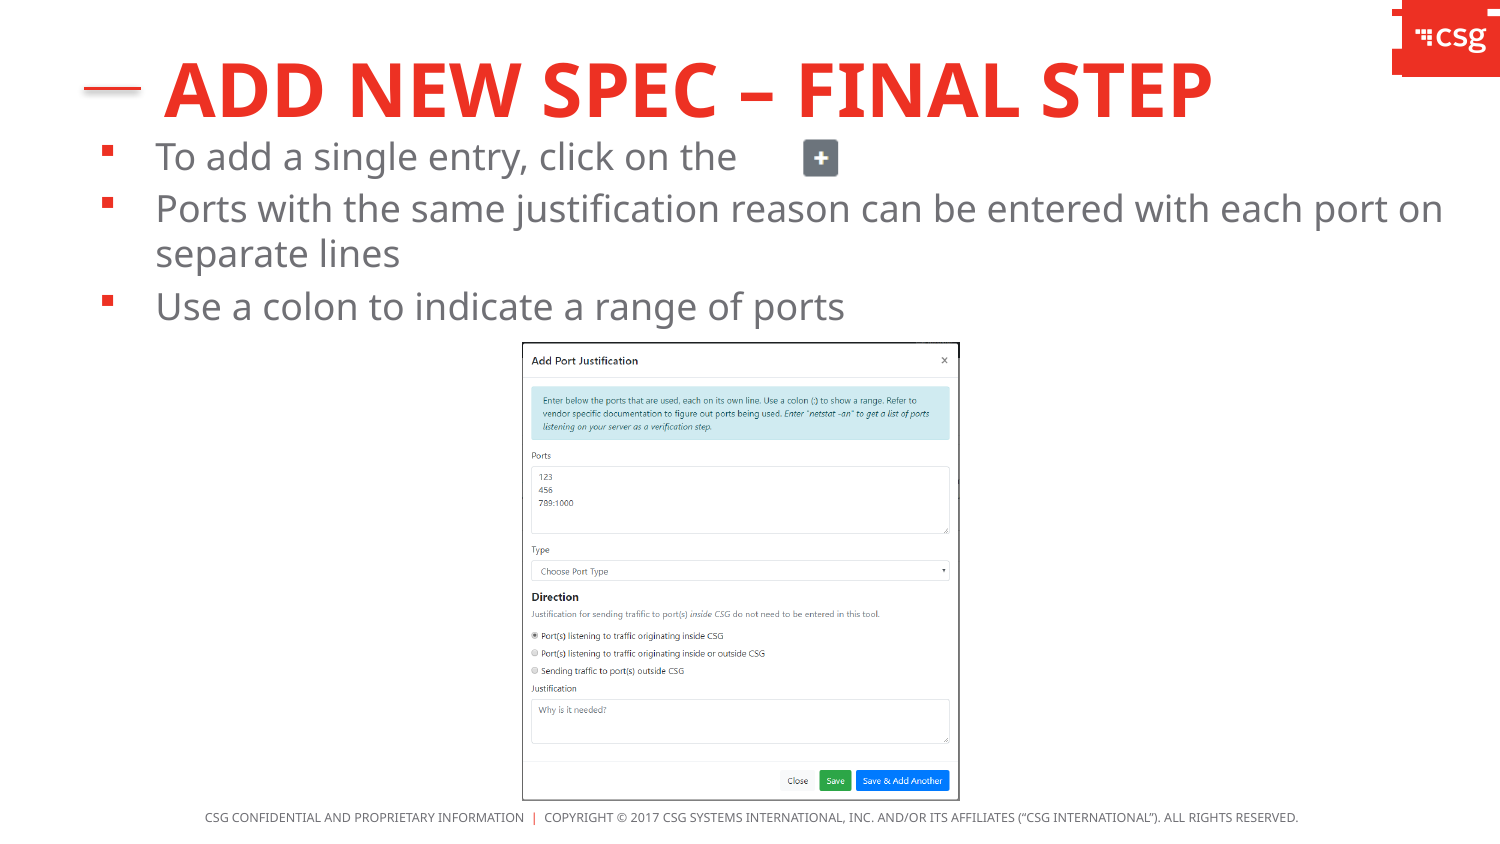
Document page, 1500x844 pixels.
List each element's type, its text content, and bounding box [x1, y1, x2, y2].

picture [1392, 0, 1500, 77]
picture [801, 136, 843, 179]
list To add a single entry, click on the Ports with the same justification reason can be entered with each port on separate lines Use a colon to indicate a range of ports [84, 125, 1468, 777]
picture [521, 342, 960, 801]
list Add new spec – Final step [149, 34, 1384, 125]
